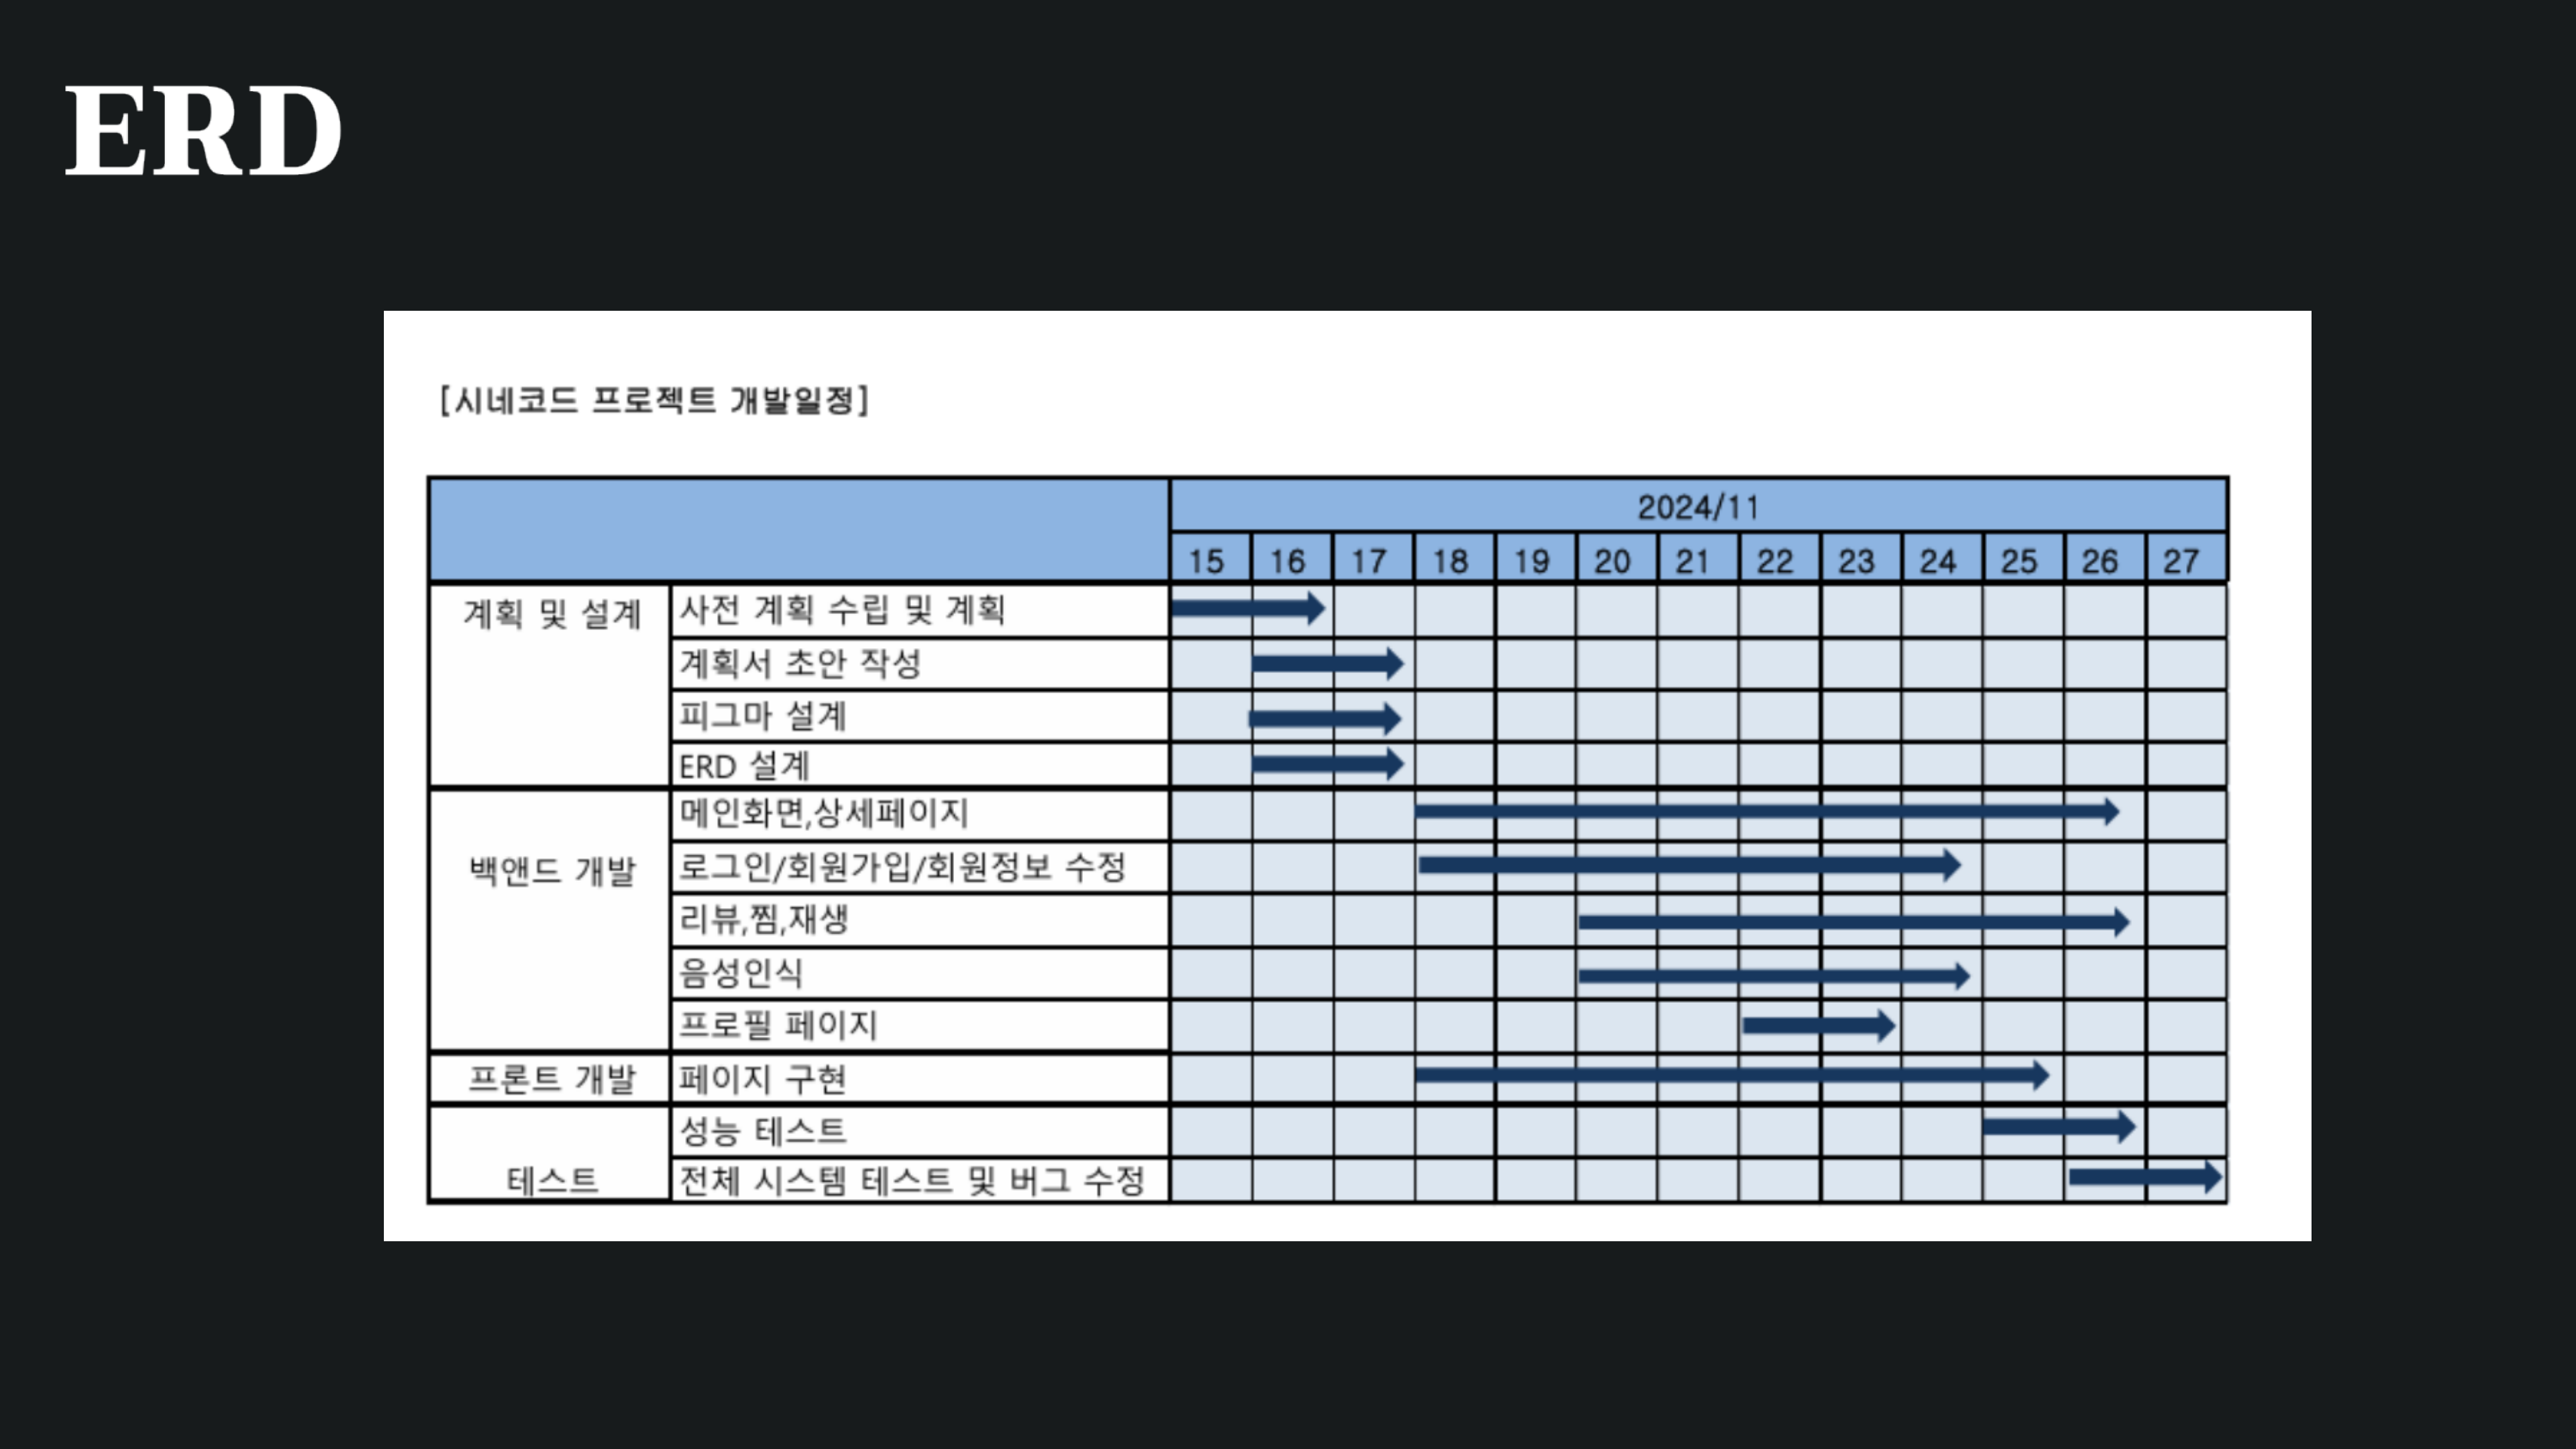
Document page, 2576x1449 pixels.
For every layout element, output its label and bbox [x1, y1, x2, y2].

picture [26, 9, 2312, 1241]
